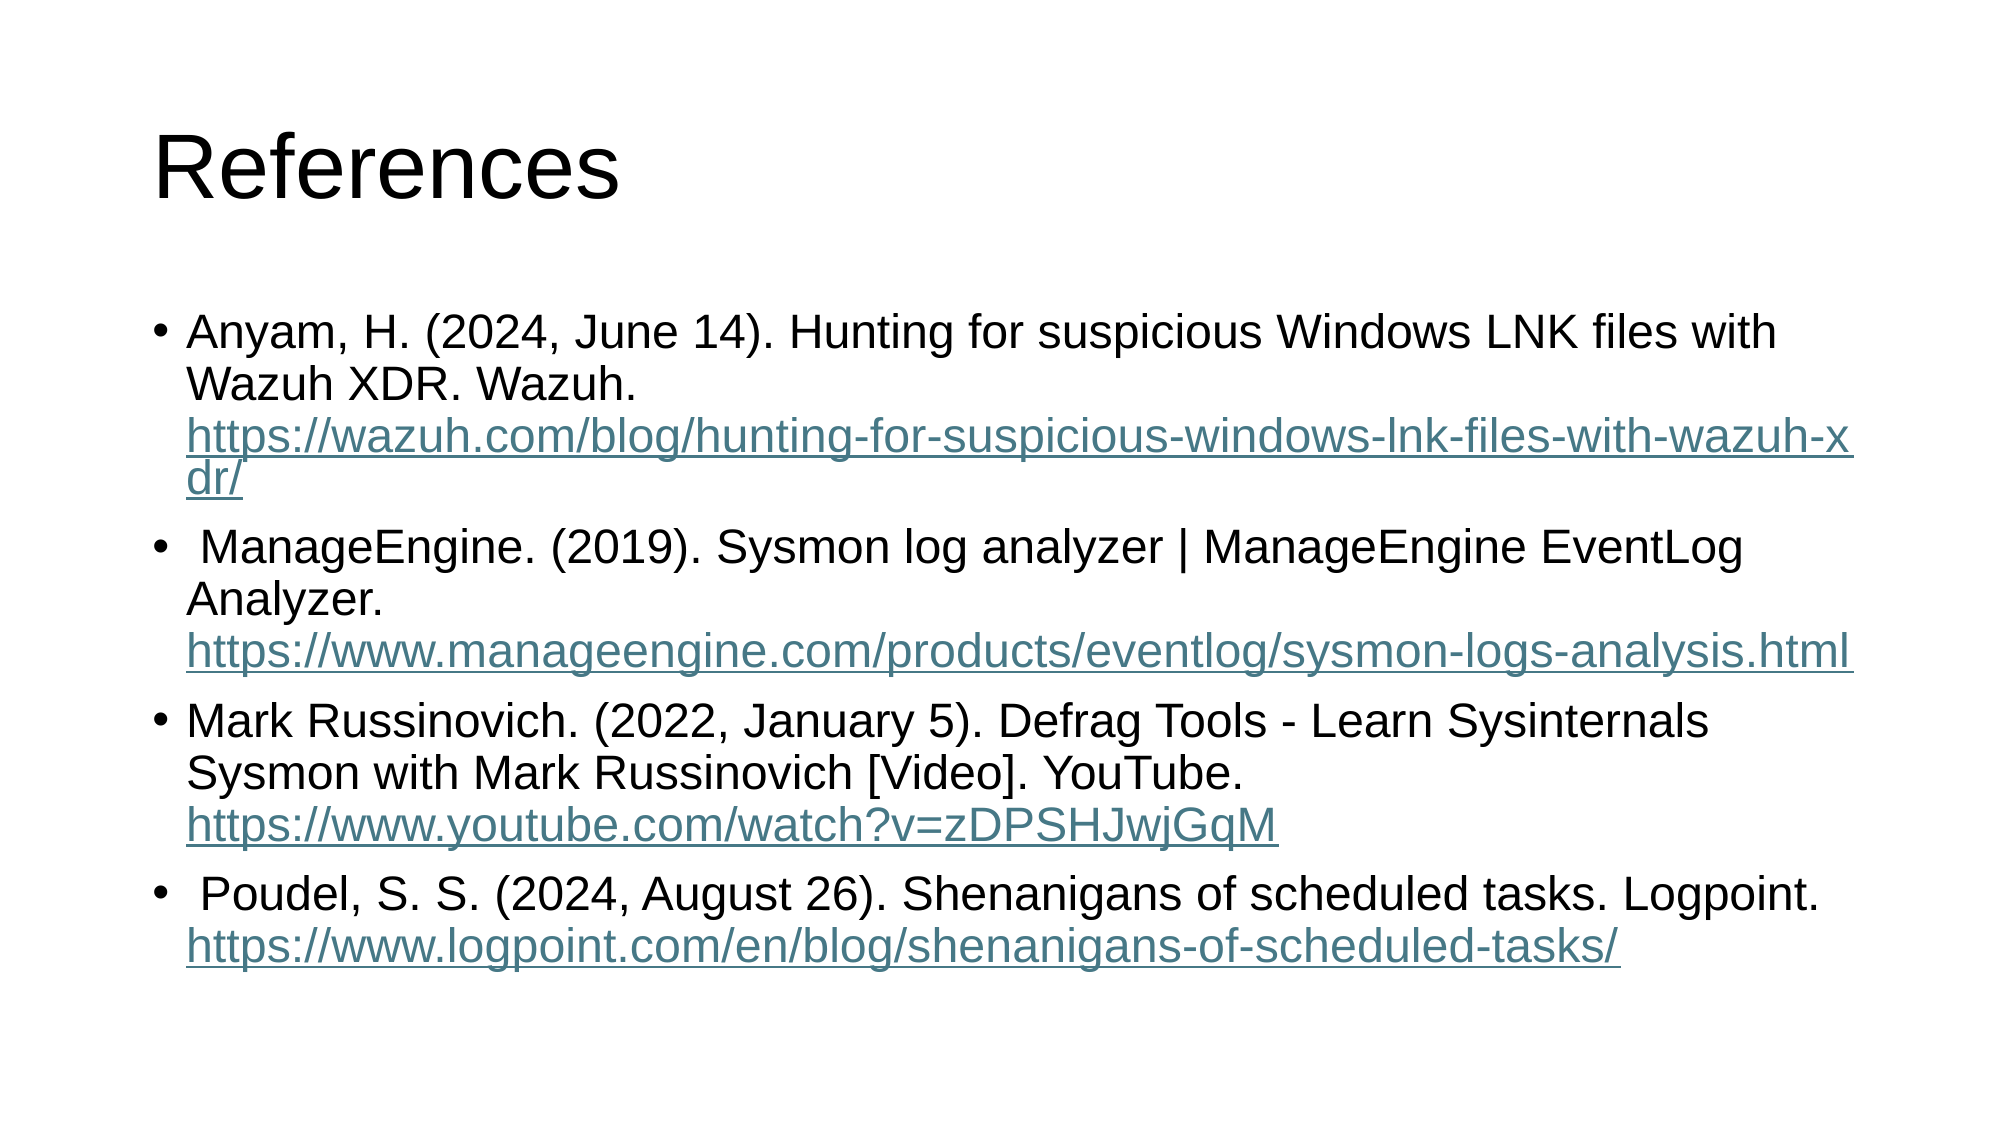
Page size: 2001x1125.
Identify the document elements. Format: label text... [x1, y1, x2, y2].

title References [137, 59, 1863, 278]
list Anyam, H. (2024, June 14). Hunting for suspicious Windows LNK files with Wazuh XDR. Wazuh. https://wazuh.com/blog/hunting-for-suspicious-windows-lnk-files-with-wazuh-xdr/ ManageEngine. (2019). Sysmon log analyzer | ManageEngine EventLog Analyzer. https://www.manageengine.com/products/eventlog/sysmon-logs-analysis.html Mark Russinovich. (2022, January 5). Defrag Tools - Learn Sysinternals Sysmon with Mark Russinovich [Video]. YouTube. https://www.youtube.com/watch?v=zDPSHJwjGqM Poudel, S. S. (2024, August 26). Shenanigans of scheduled tasks. Logpoint. https://www.logpoint.com/en/blog/shenanigans-of-scheduled-tasks/ [137, 299, 1863, 1014]
